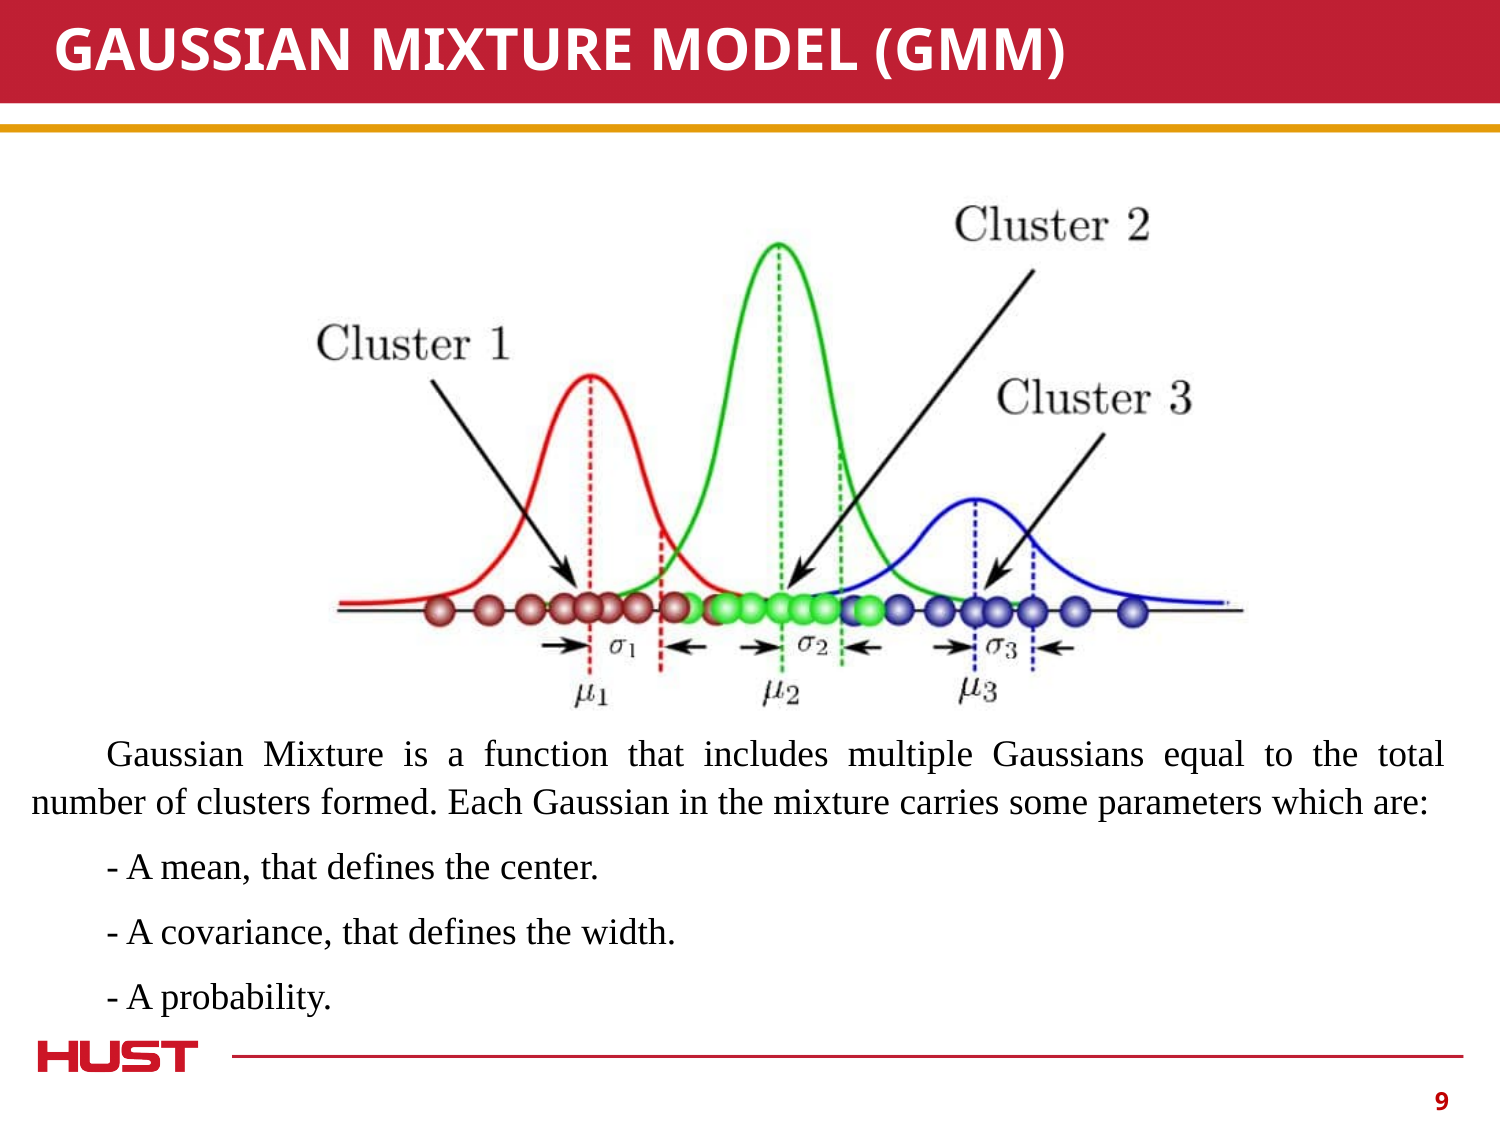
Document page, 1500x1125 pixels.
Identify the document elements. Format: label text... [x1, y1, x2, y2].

text_box Gaussian Mixture is a function that includes multiple Gaussians equal to the total number of clusters formed. Each Gaussian in the mixture carries some parameters which are: - A mean, that defines the center. - A covariance, that defines the width. - A probability. [16, 718, 1462, 1025]
picture [0, 0, 1500, 1125]
title GAUSSIAN MIXTURE MODEL (GMM) [38, 12, 1462, 87]
slide_number 9 [1126, 1078, 1464, 1125]
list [307, 185, 1253, 719]
